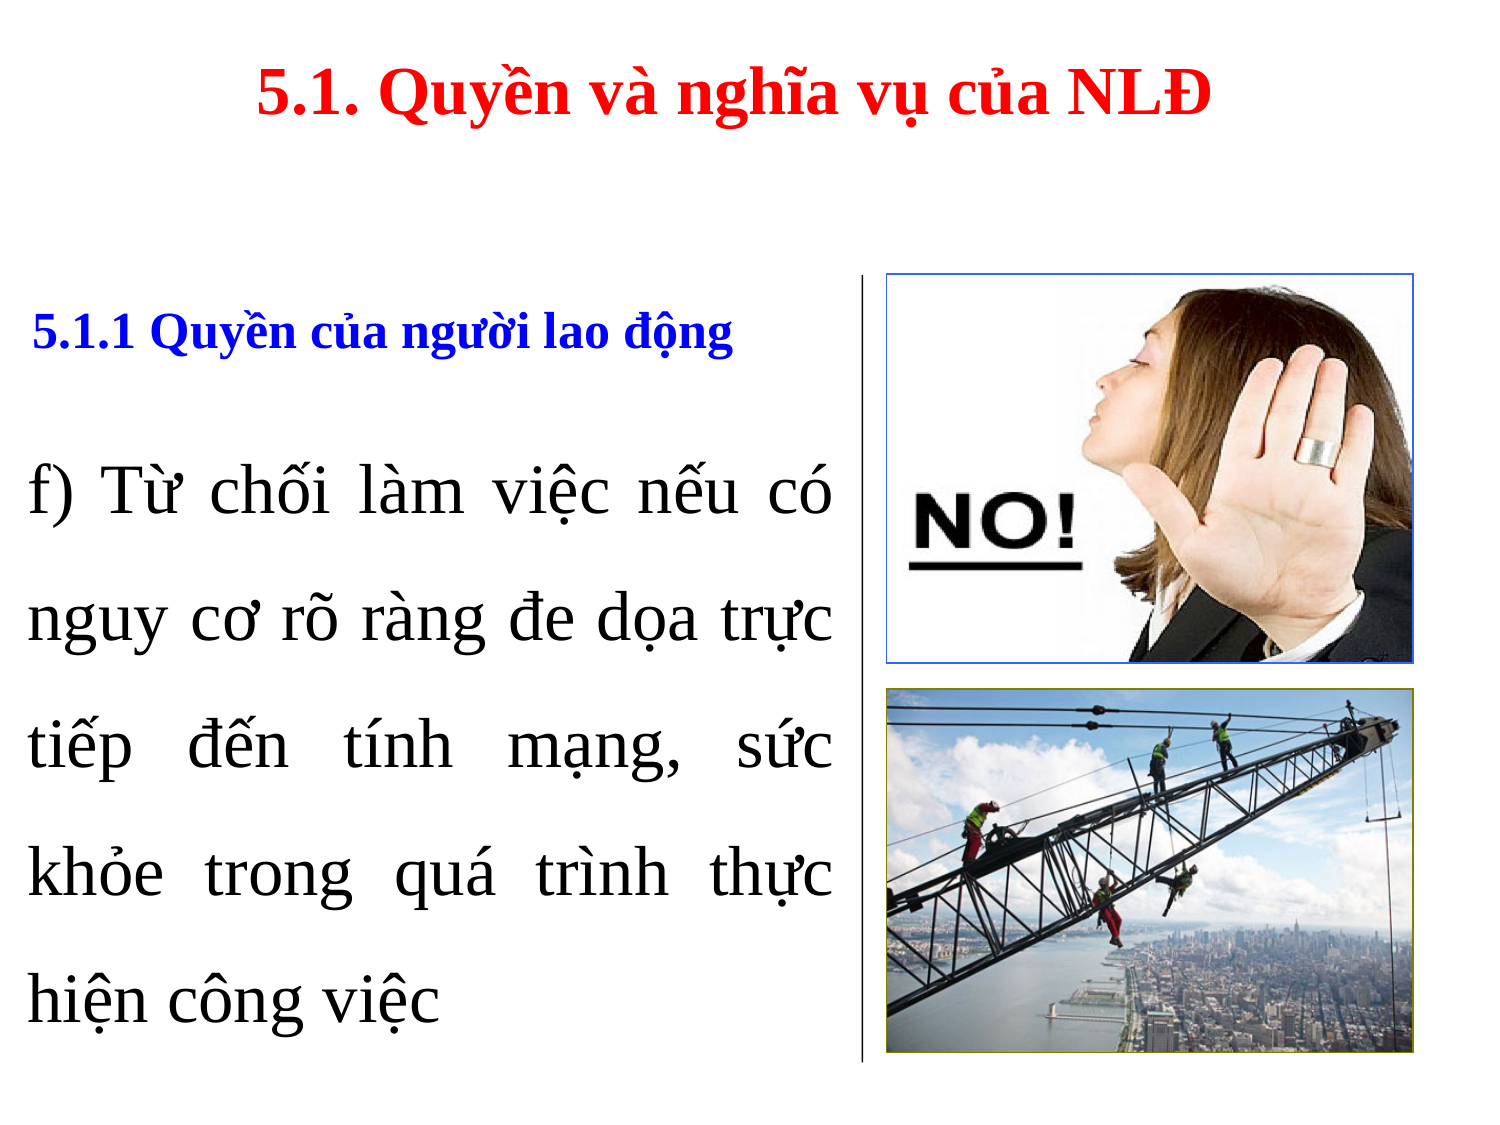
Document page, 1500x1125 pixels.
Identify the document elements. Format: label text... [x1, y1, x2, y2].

text_box 5.1. Quyền và nghĩa vụ của NLĐ [157, 32, 1313, 143]
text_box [12, 274, 1413, 1063]
